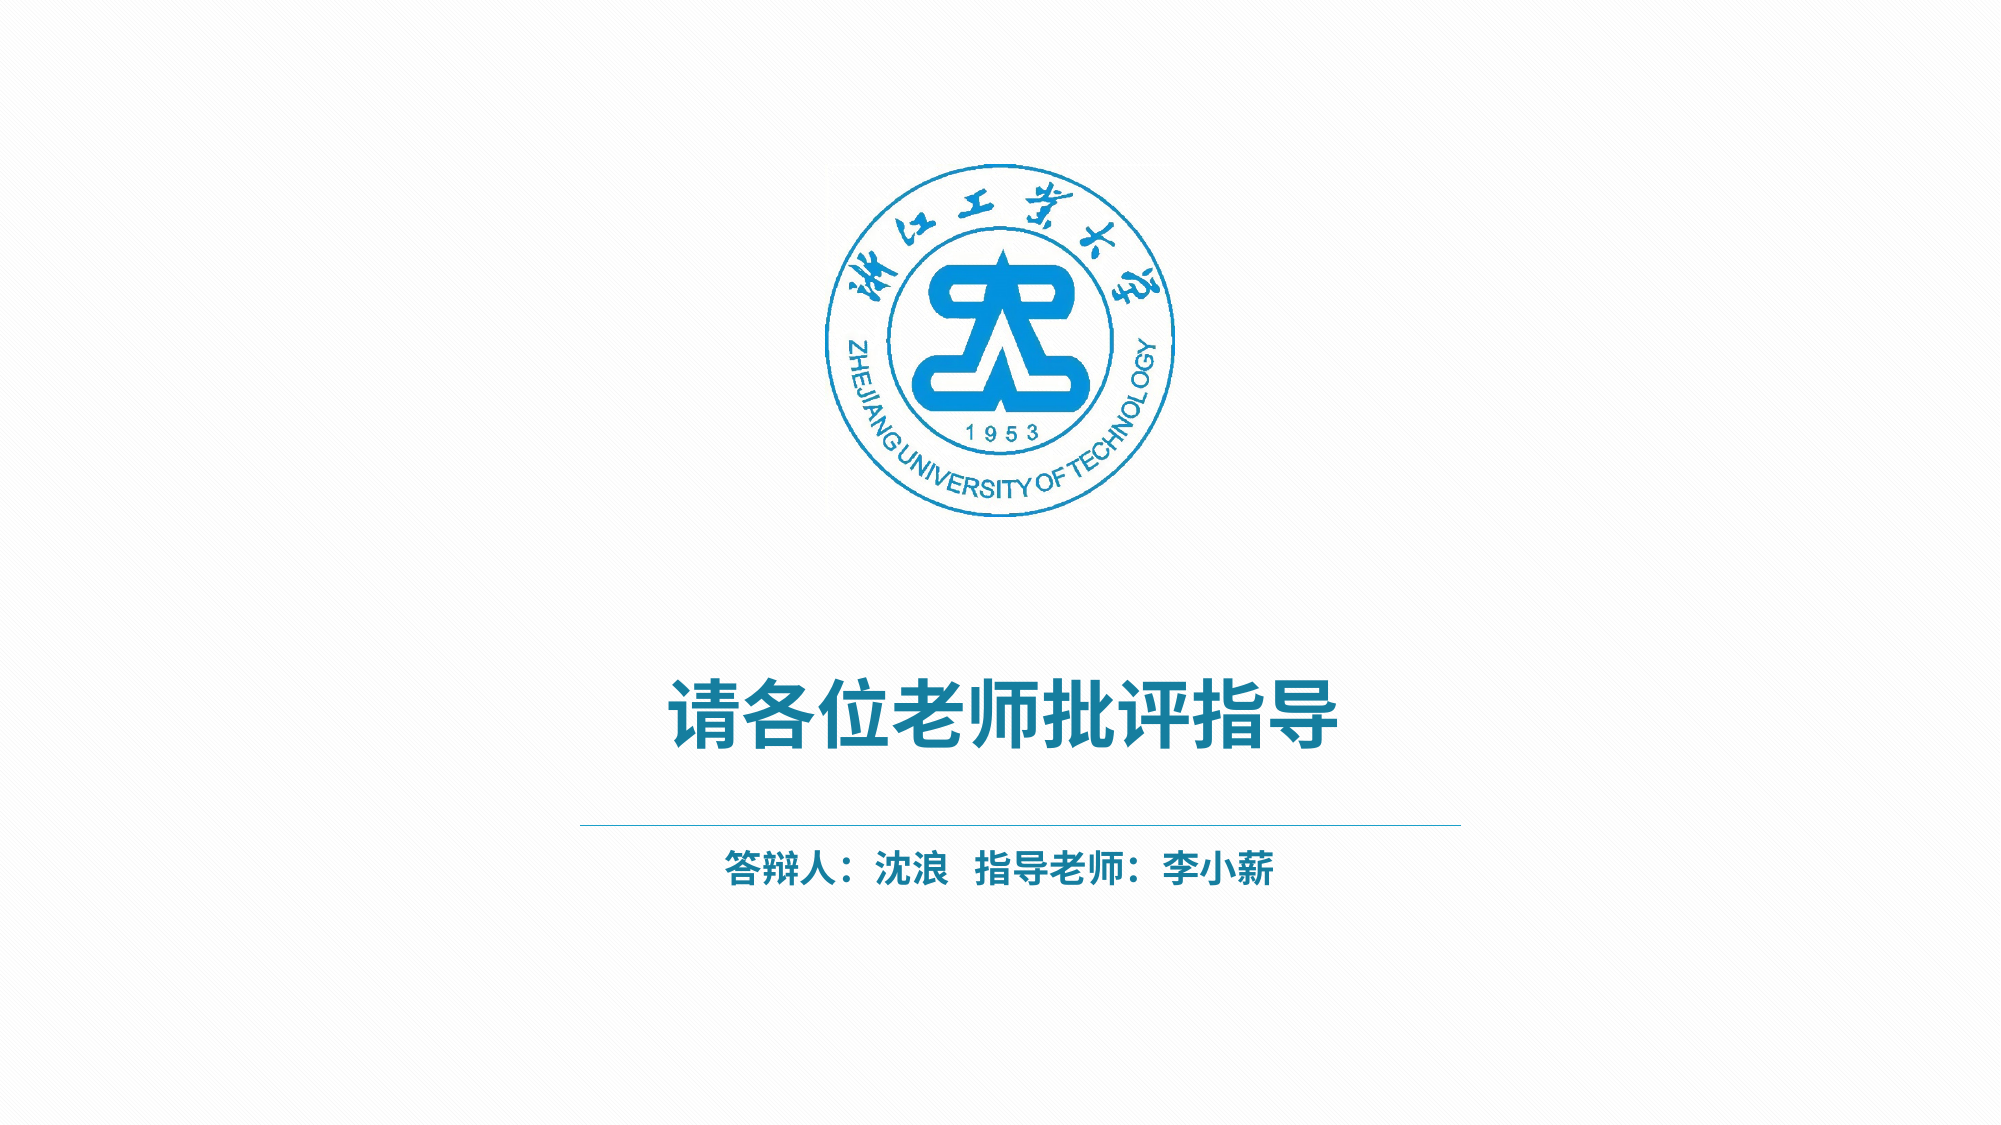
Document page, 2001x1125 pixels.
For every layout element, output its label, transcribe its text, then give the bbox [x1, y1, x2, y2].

picture [825, 164, 1175, 517]
text_box 请各位老师批评指导 [547, 659, 1461, 765]
text_box 答辩人：沈浪 指导老师：李小薪 [709, 837, 1291, 898]
